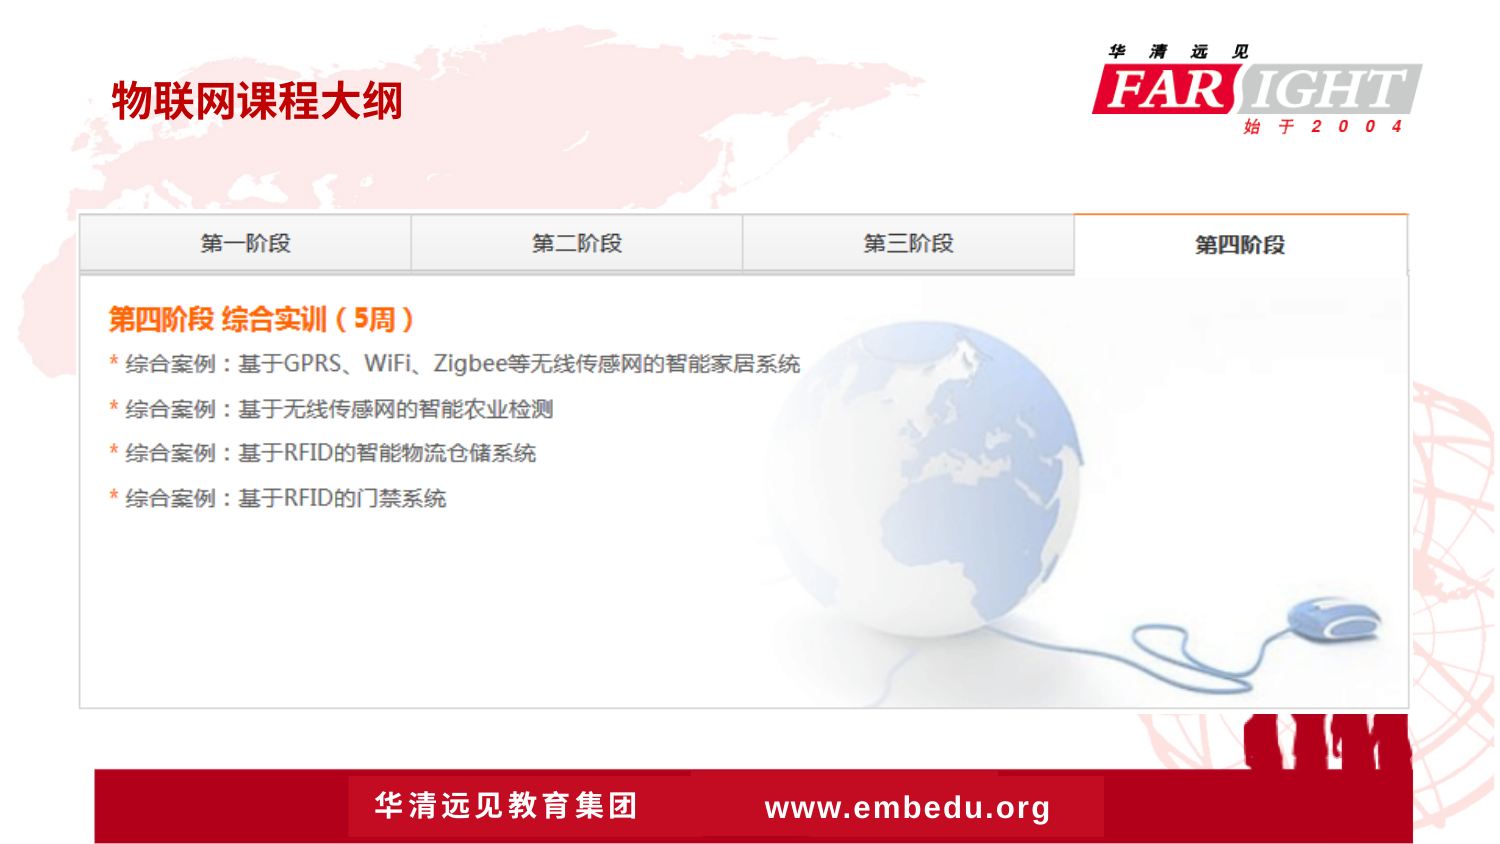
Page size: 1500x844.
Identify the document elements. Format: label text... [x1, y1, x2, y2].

title 物联网课程大纲 [96, 67, 1081, 139]
picture [0, 0, 1500, 844]
